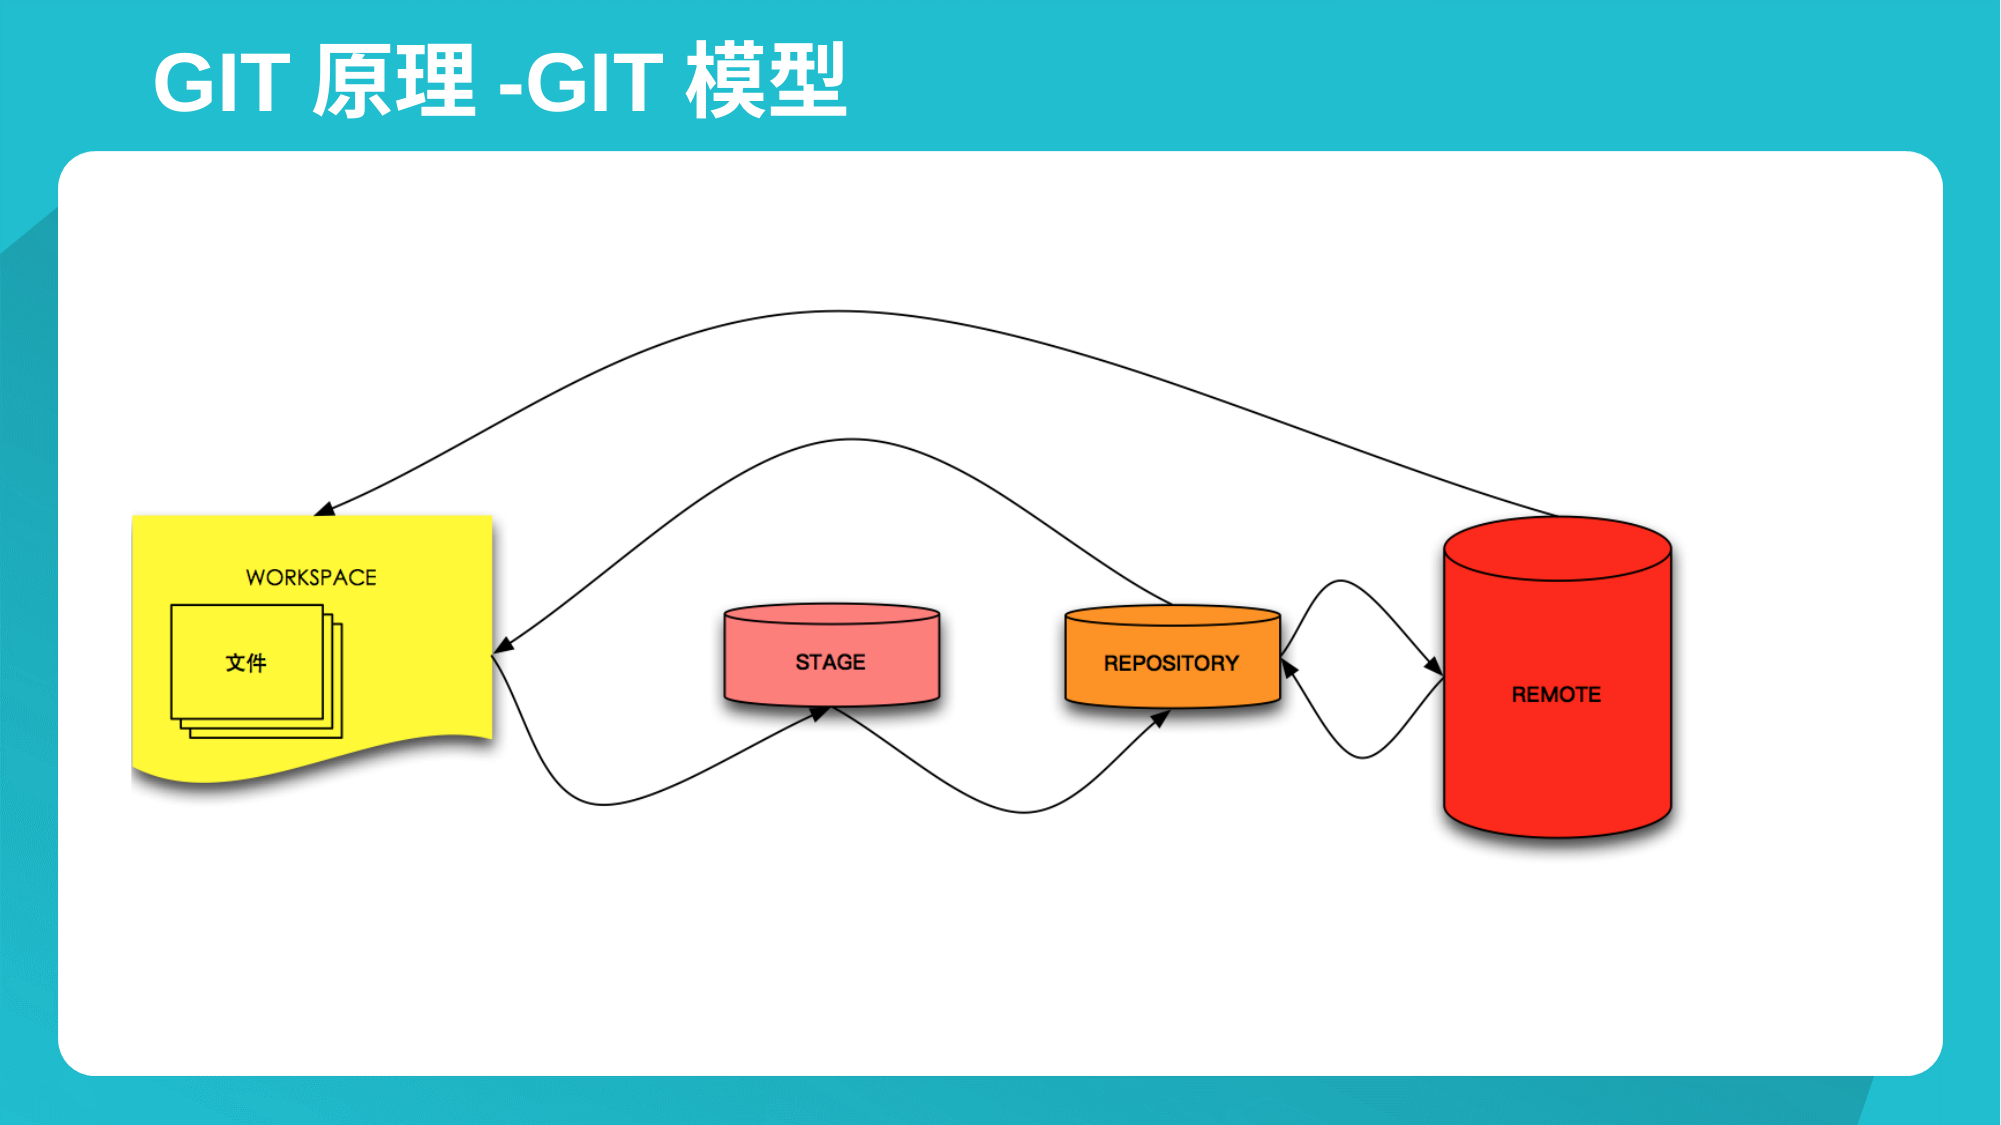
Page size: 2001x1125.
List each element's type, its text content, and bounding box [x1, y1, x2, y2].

picture [0, 0, 2001, 1125]
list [131, 189, 1690, 917]
title GIT原理-GIT模型 [137, 26, 1863, 143]
